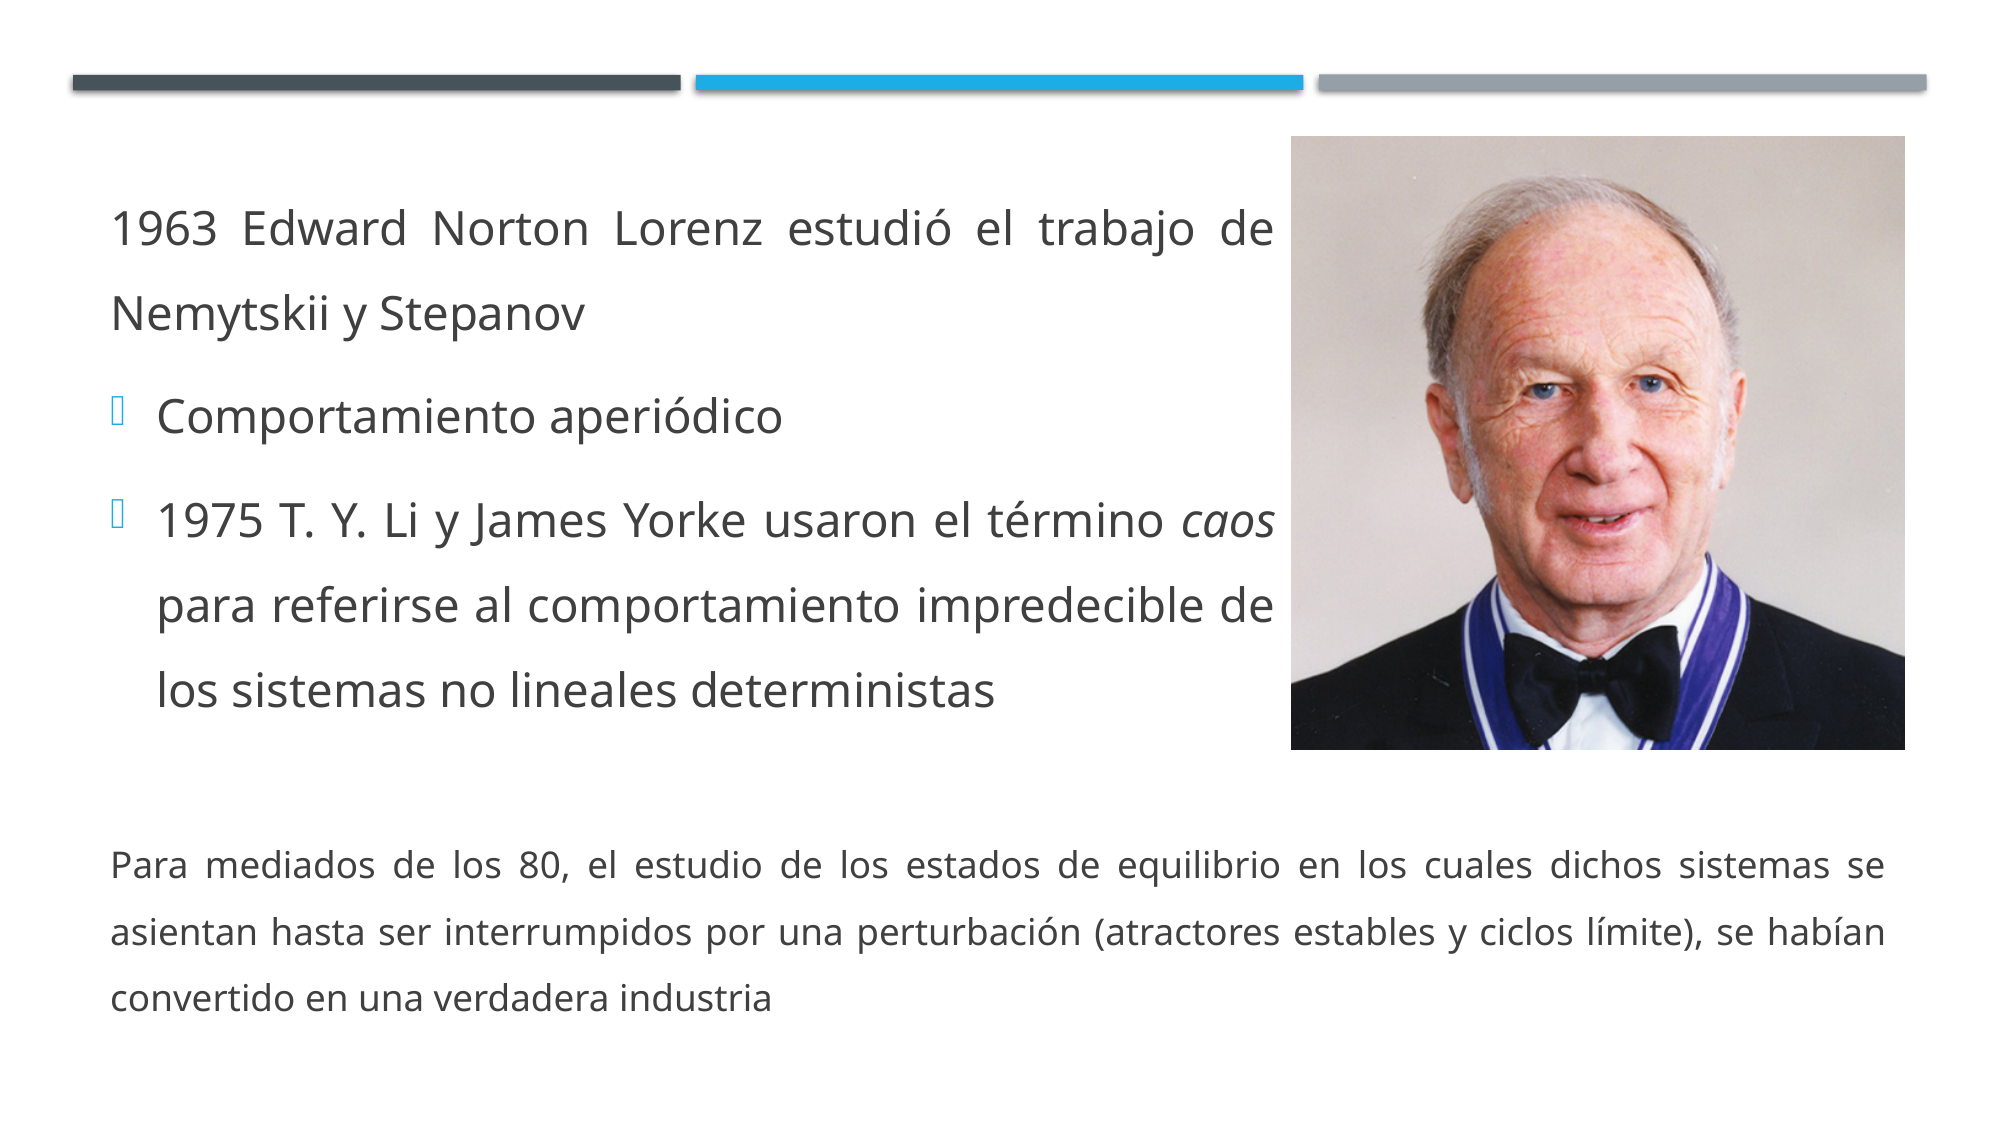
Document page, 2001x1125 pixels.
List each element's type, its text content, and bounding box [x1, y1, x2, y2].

text_box Para mediados de los 80, el estudio de los estados de equilibrio en los cuales dichos sistemas se asientan hasta ser interrumpidos por una perturbación (atractores estables y ciclos límite), se habían convertido en una verdadera industria [95, 811, 1905, 1028]
picture [1290, 135, 1906, 751]
list 1963 Edward Norton Lorenz estudió el trabajo de Nemytskii y Stepanov Comportamiento aperiódico 1975 T. Y. Li y James Yorke usaron el término caos para referirse al comportamiento impredecible de los sistemas no lineales deterministas [95, 136, 1287, 750]
